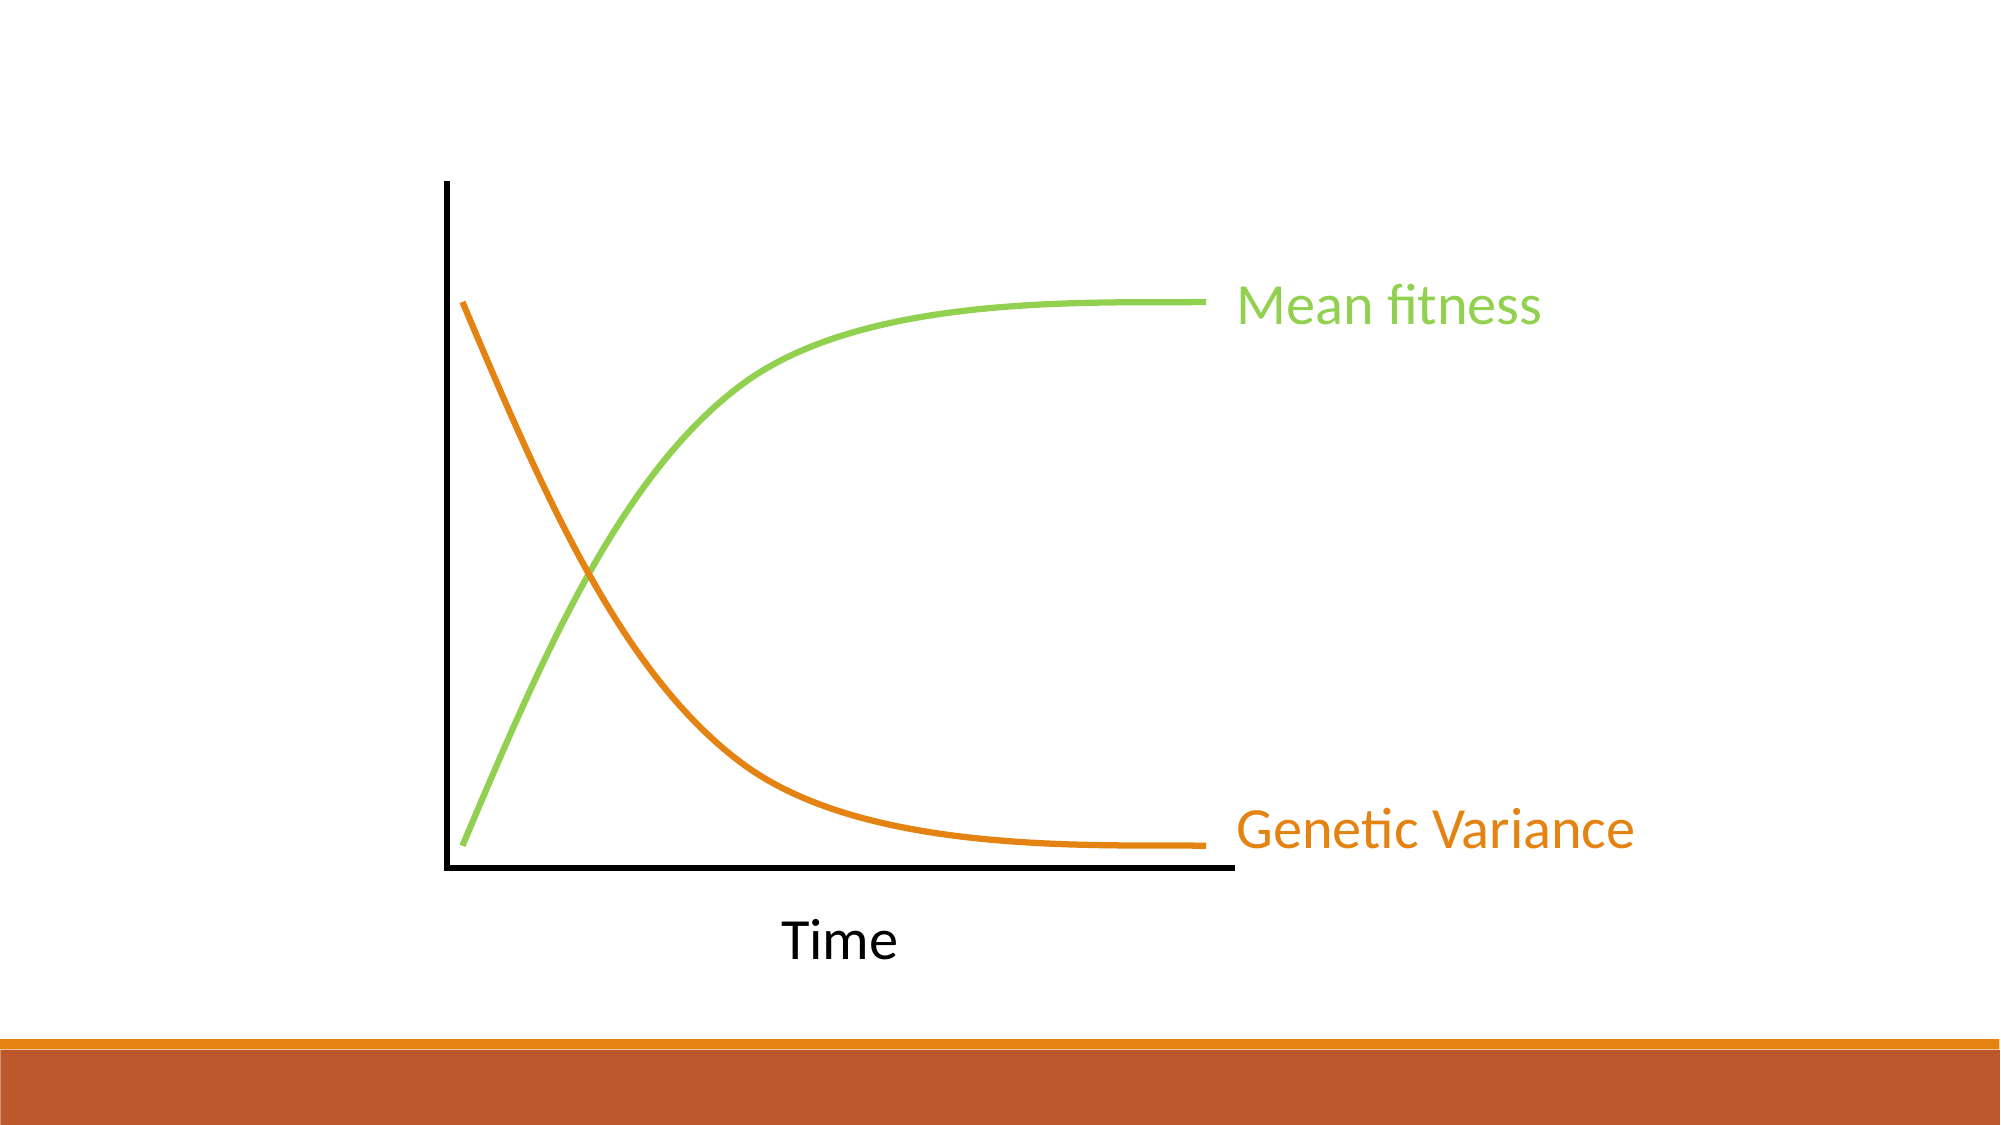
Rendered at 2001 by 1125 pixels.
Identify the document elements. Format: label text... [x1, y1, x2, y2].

text_box Genetic Variance [1221, 782, 1658, 868]
text_box [461, 301, 1207, 848]
text_box Time [712, 893, 967, 979]
text_box Mean fitness [1221, 259, 1658, 344]
text_box [669, 300, 1207, 574]
text_box [461, 574, 668, 847]
